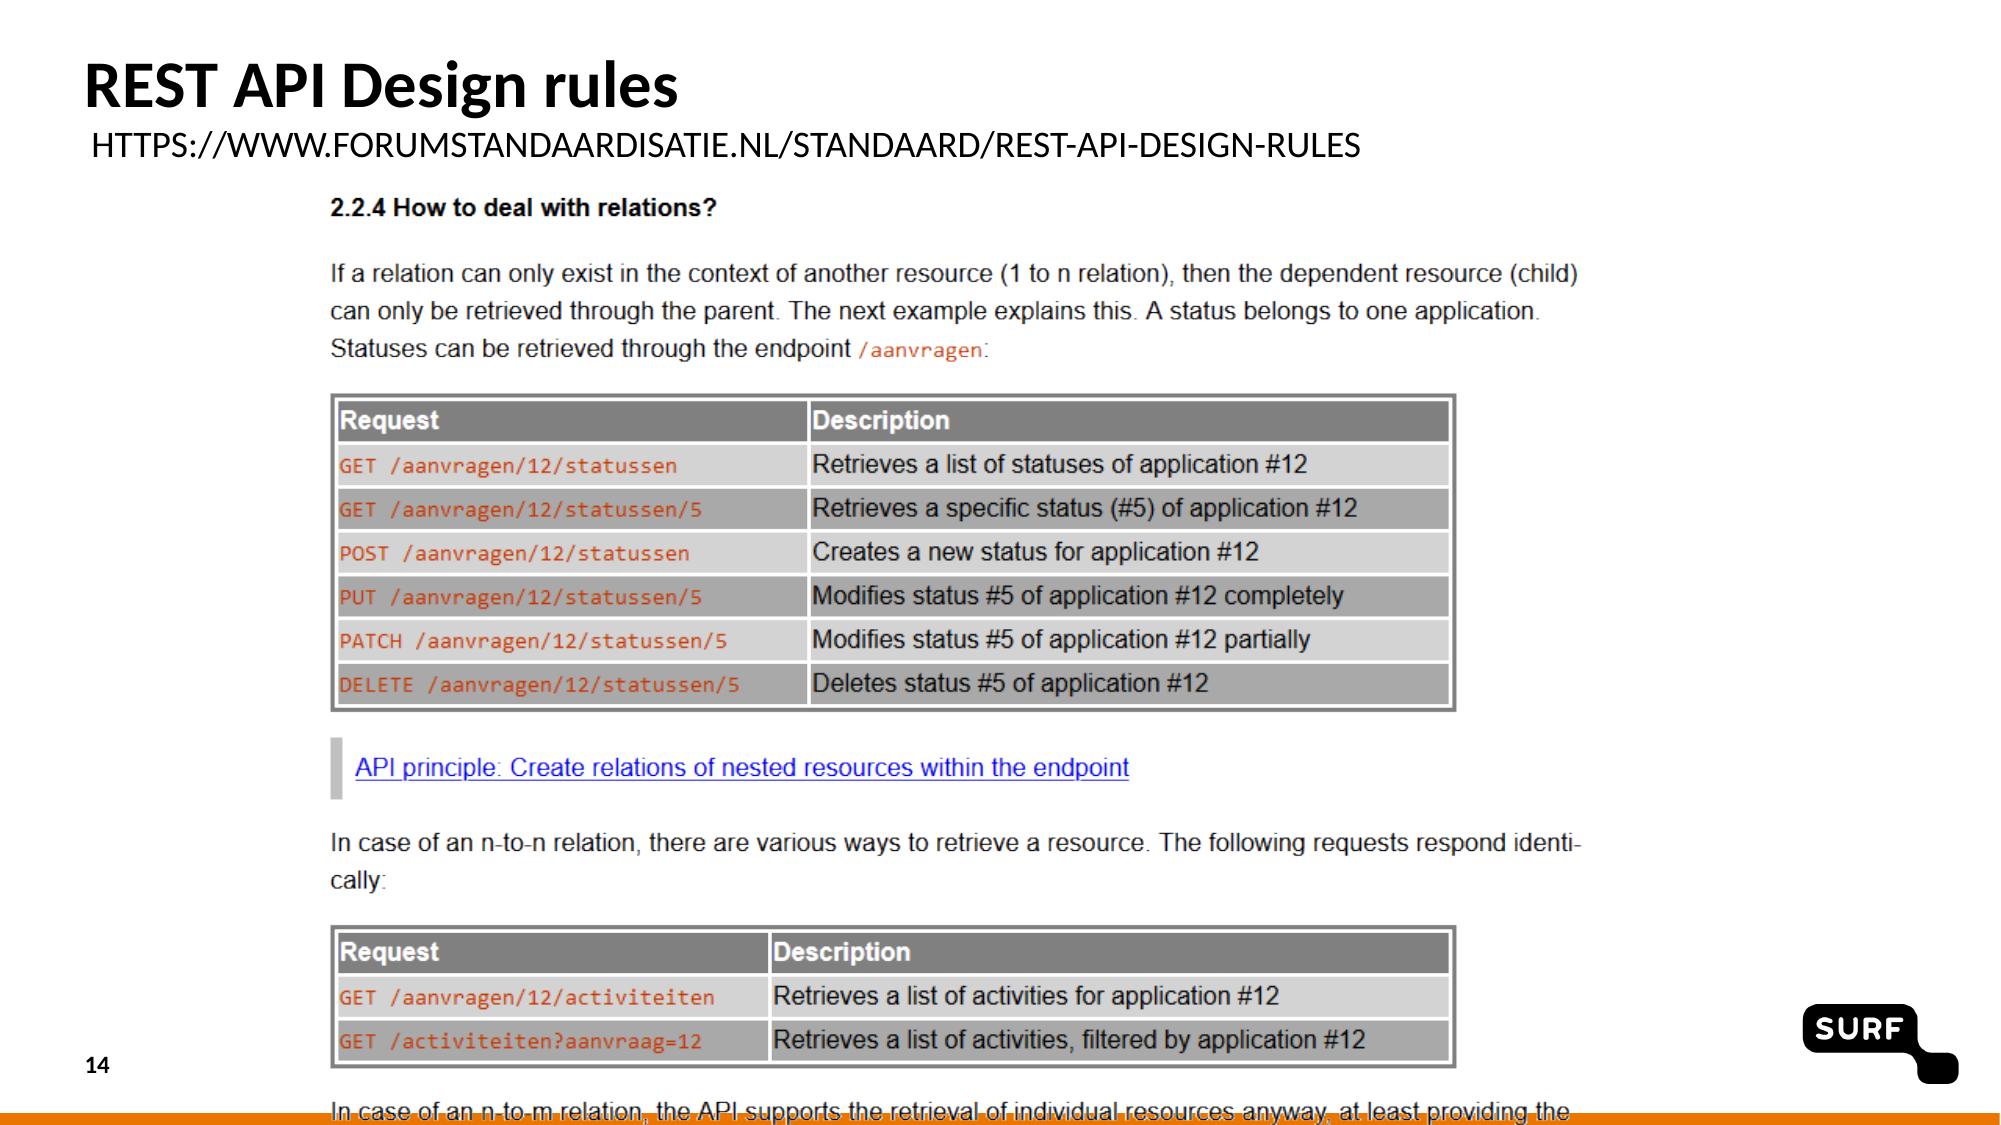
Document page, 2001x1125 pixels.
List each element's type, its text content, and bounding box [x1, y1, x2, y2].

text_box https://www.forumstandaardisatie.nl/standaard/rest-api-design-rules [91, 120, 1363, 166]
slide_number 14 [84, 1045, 149, 1082]
picture [1802, 1004, 1959, 1084]
picture [318, 187, 1601, 1125]
title REST API Design rules [85, 44, 1914, 144]
